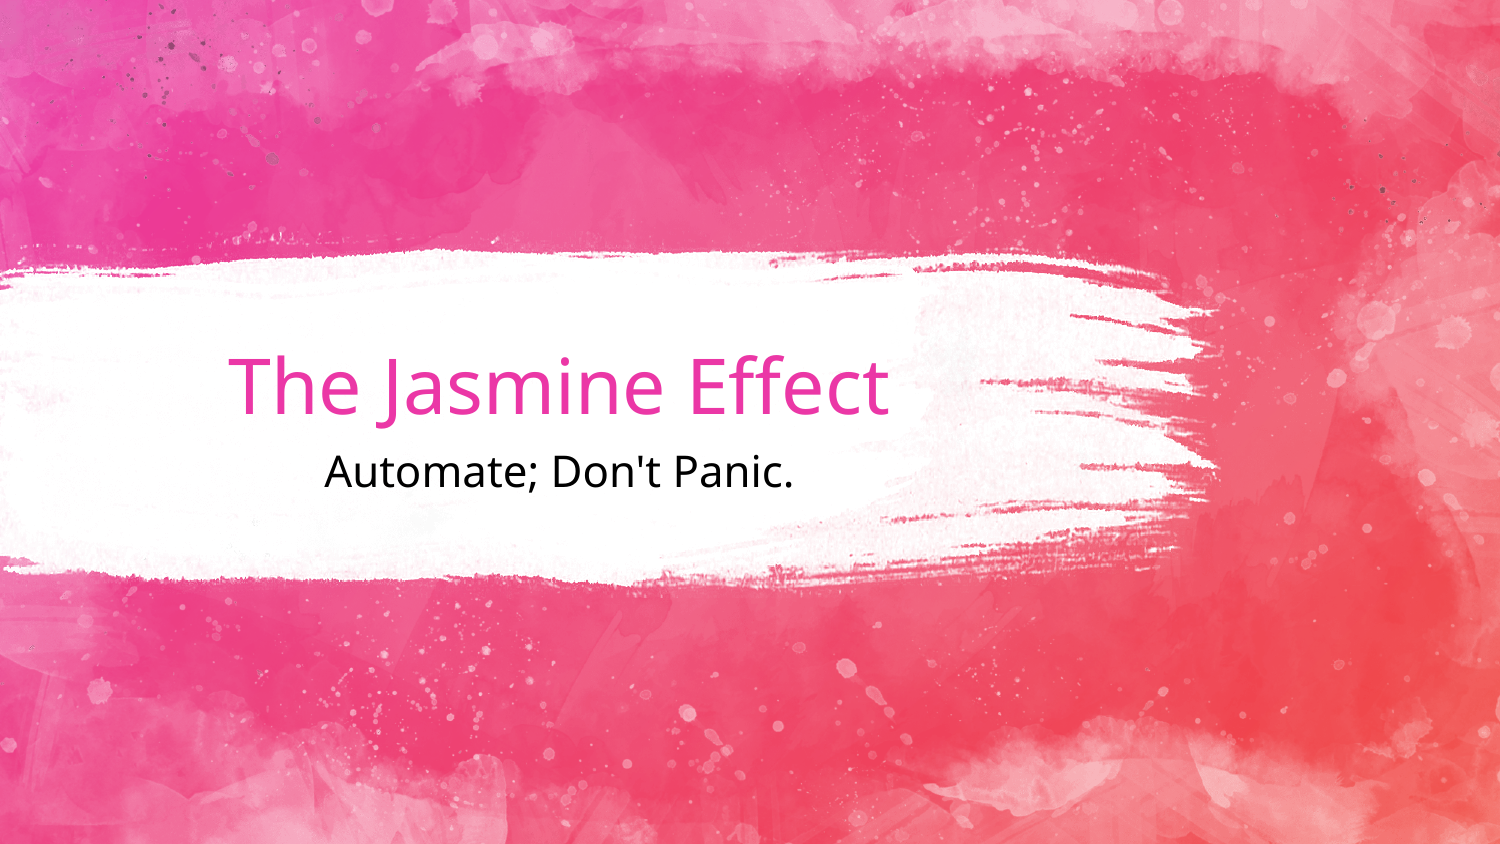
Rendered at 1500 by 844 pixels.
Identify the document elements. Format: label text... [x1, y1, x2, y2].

title The Jasmine Effect Automate; Don't Panic. [112, 270, 1007, 574]
picture [0, 231, 1222, 612]
